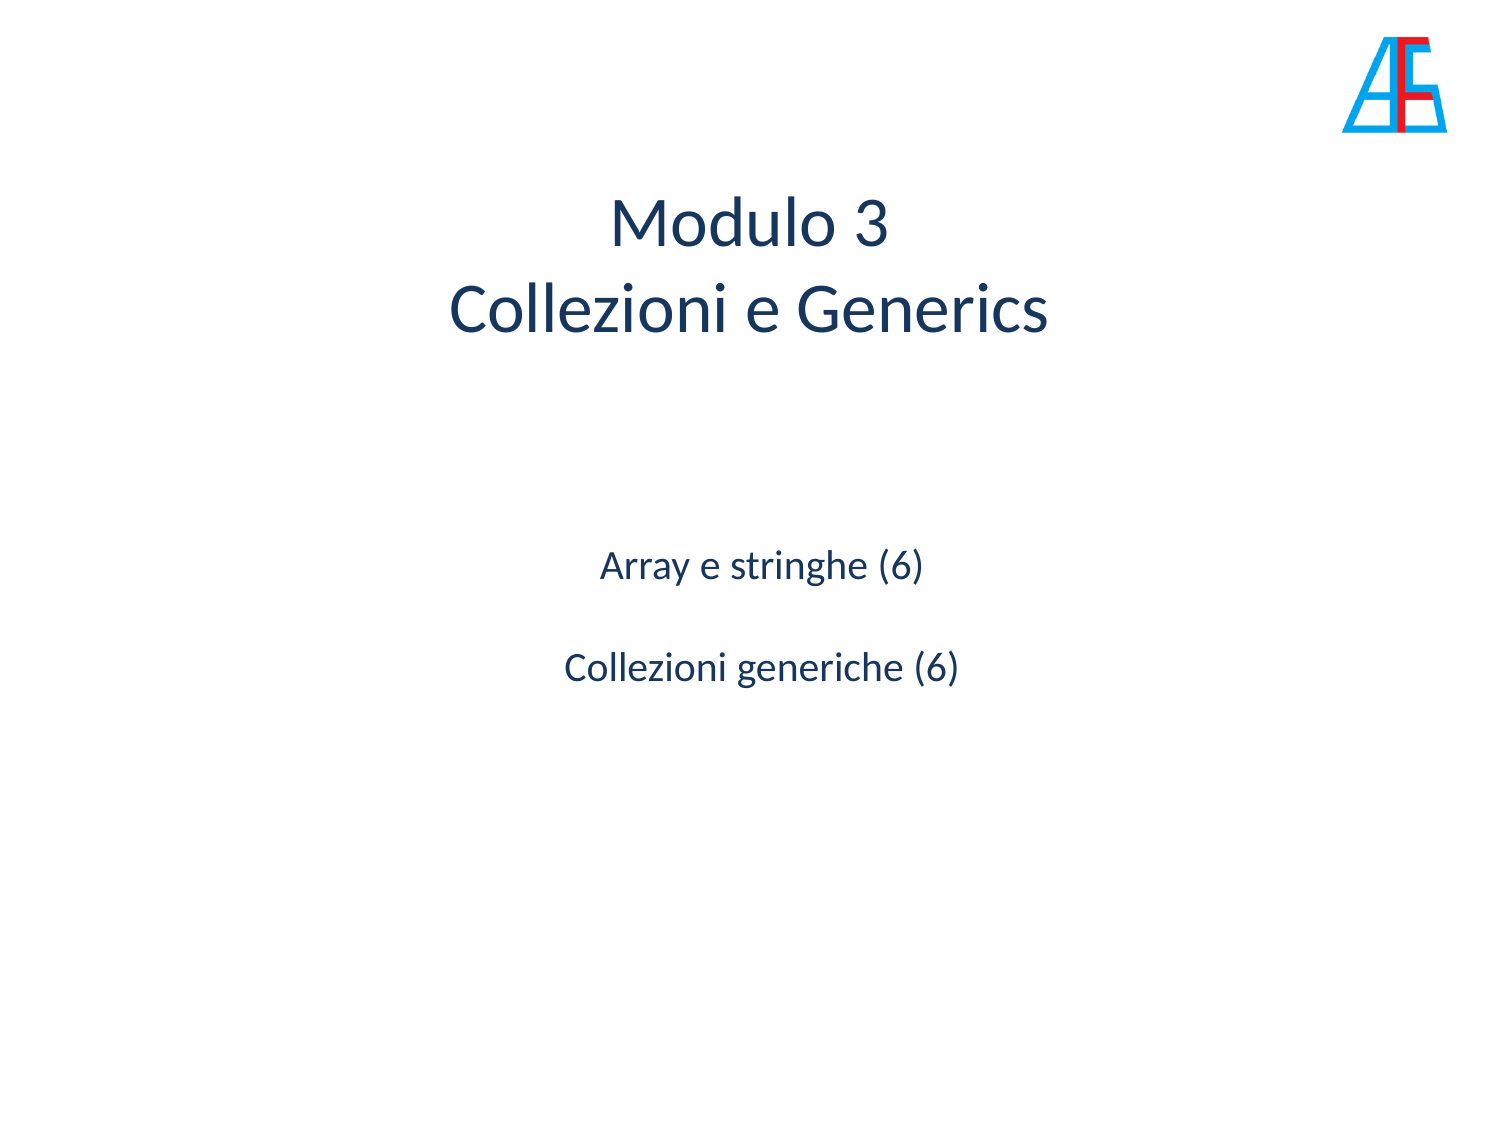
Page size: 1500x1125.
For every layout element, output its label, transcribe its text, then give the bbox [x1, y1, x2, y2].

text_box Collezioni generiche (6) [533, 613, 991, 716]
text_box Array e stringhe (6) [429, 511, 1095, 614]
picture [1338, 25, 1450, 158]
title Modulo 3 Collezioni e Generics [75, 167, 1425, 355]
